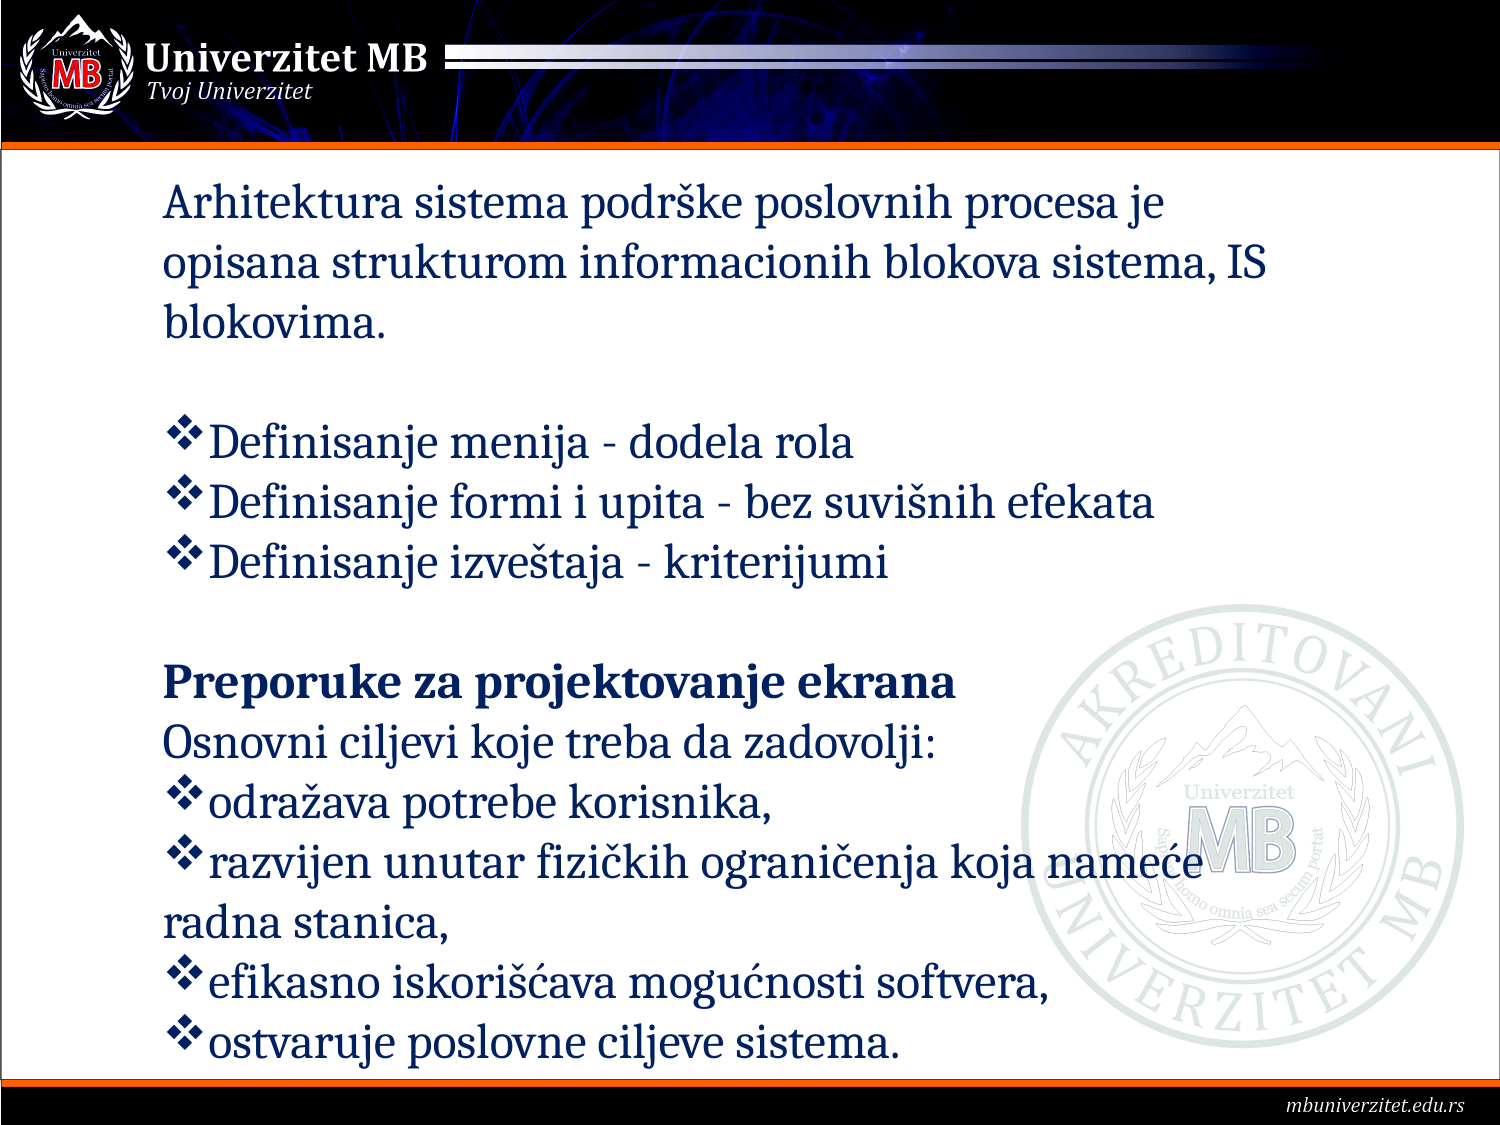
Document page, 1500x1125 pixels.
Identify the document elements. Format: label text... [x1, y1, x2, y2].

list Arhitektura sistema podrške poslovnih procesa je opisana strukturom informacionih blokova sistema, IS blokovima. Definisanje menija - dodela rola Definisanje formi i upita - bez suvišnih efekata Definisanje izveštaja - kriterijumi Preporuke za projektovanje ekrana Osnovni ciljevi koje treba da zadovolji: odražava potrebe korisnika, razvijen unutar fizičkih ograničenja koja nameće radna stanica, efikasno iskorišćava mogućnosti softvera, ostvaruje poslovne ciljeve sistema. [147, 160, 1341, 1071]
picture [0, 0, 1500, 1125]
